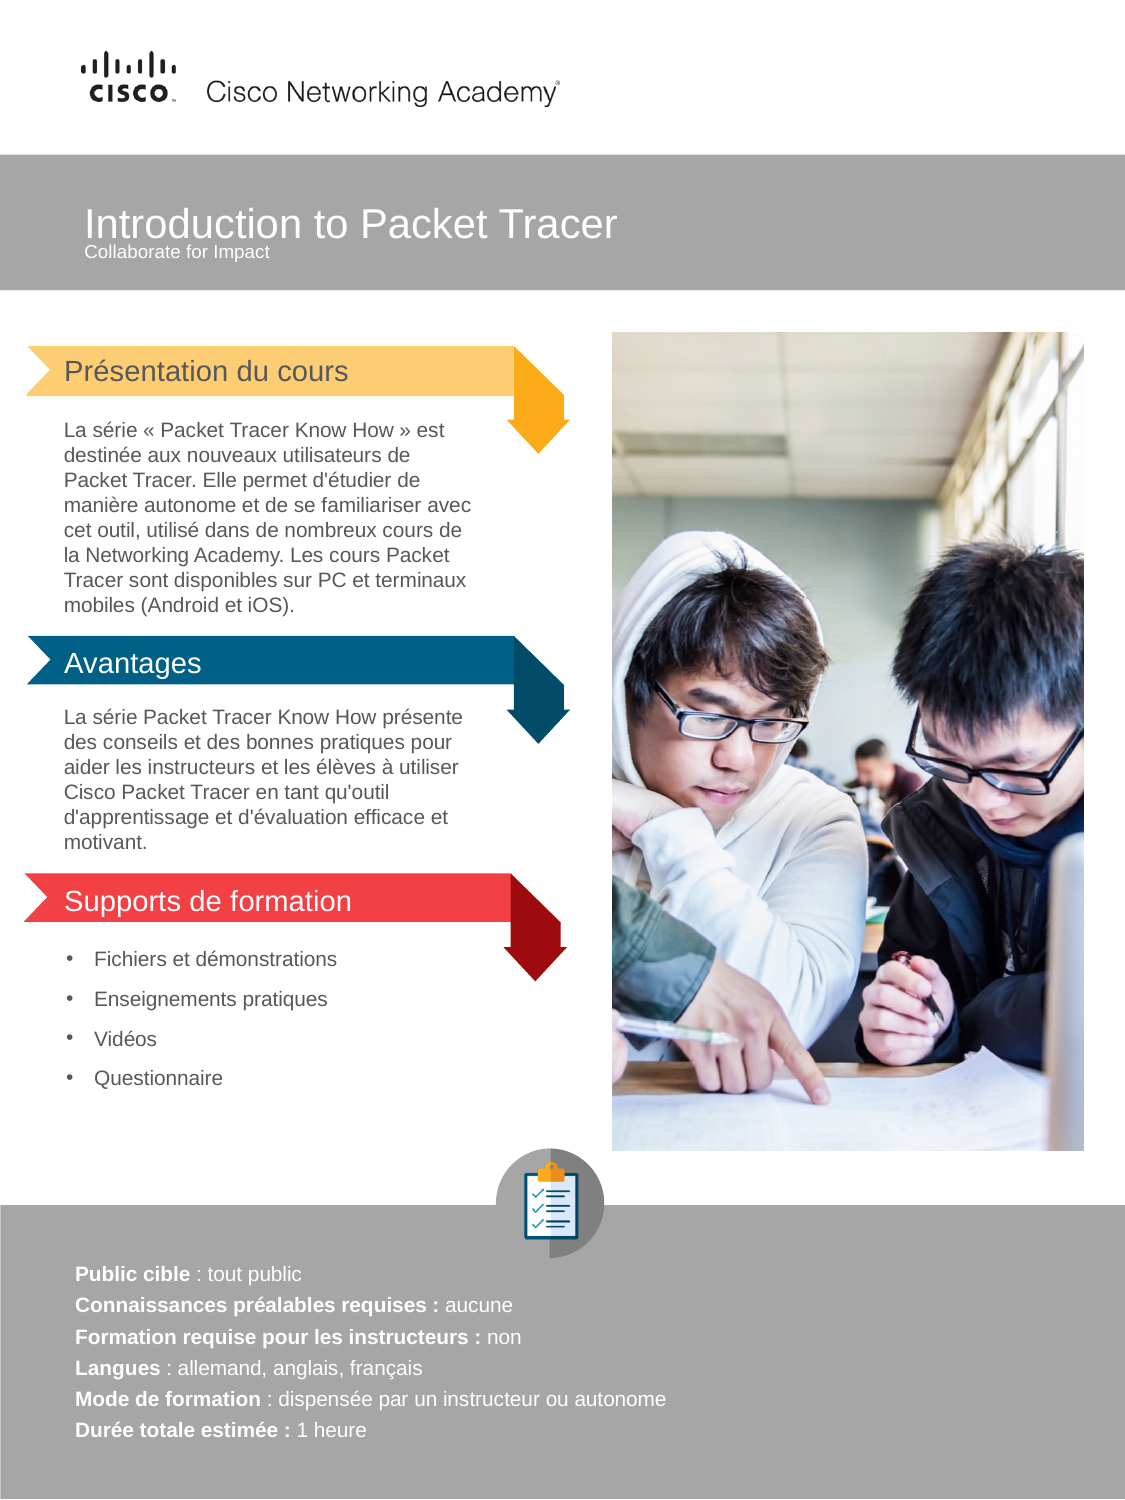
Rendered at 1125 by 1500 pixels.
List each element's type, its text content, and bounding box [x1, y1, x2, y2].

text_box Fichiers et démonstrations Enseignements pratiques Vidéos Questionnaire [65, 946, 474, 1090]
text_box Présentation du cours [49, 345, 365, 396]
text_box [0, 153, 1125, 292]
picture [81, 51, 560, 107]
text_box [21, 340, 49, 399]
text_box [26, 871, 504, 924]
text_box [506, 635, 571, 744]
text_box Public cible : tout public Connaissances préalables requises : aucune Formation requise pour les instructeurs : non Langues : allemand, anglais, français Mode de formation : dispensée par un instructeur ou autonome Durée totale estimée : 1 heure [60, 1253, 682, 1475]
text_box Avantages [49, 637, 218, 687]
text_box [19, 868, 49, 927]
text_box [30, 634, 507, 686]
text_box [547, 1146, 607, 1253]
text_box Introduction to Packet Tracer [64, 181, 1017, 279]
text_box [493, 1146, 549, 1253]
text_box La série « Packet Tracer Know How » est destinée aux nouveaux utilisateurs de Packet Tracer. Elle permet d'étudier de manière autonome et de se familiariser avec cet outil, utilisé dans de nombreux cours de la Networking Academy. Les cours Packet Tracer sont disponibles sur PC et terminaux mobiles (Android et iOS). [63, 417, 472, 618]
text_box [29, 666, 49, 686]
text_box [27, 344, 507, 398]
text_box La série Packet Tracer Know How présente des conseils et des bonnes pratiques pour aider les instructeurs et les élèves à utiliser Cisco Packet Tracer en tant qu'outil d'apprentissage et d'évaluation efficace et motivant. [63, 703, 472, 854]
picture [521, 1157, 581, 1242]
picture [611, 332, 1084, 1151]
text_box [0, 1203, 1125, 1500]
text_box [506, 345, 571, 454]
text_box [22, 630, 49, 689]
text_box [503, 873, 568, 982]
text_box Supports de formation [49, 874, 368, 925]
text_box Collaborate for Impact [69, 232, 285, 270]
